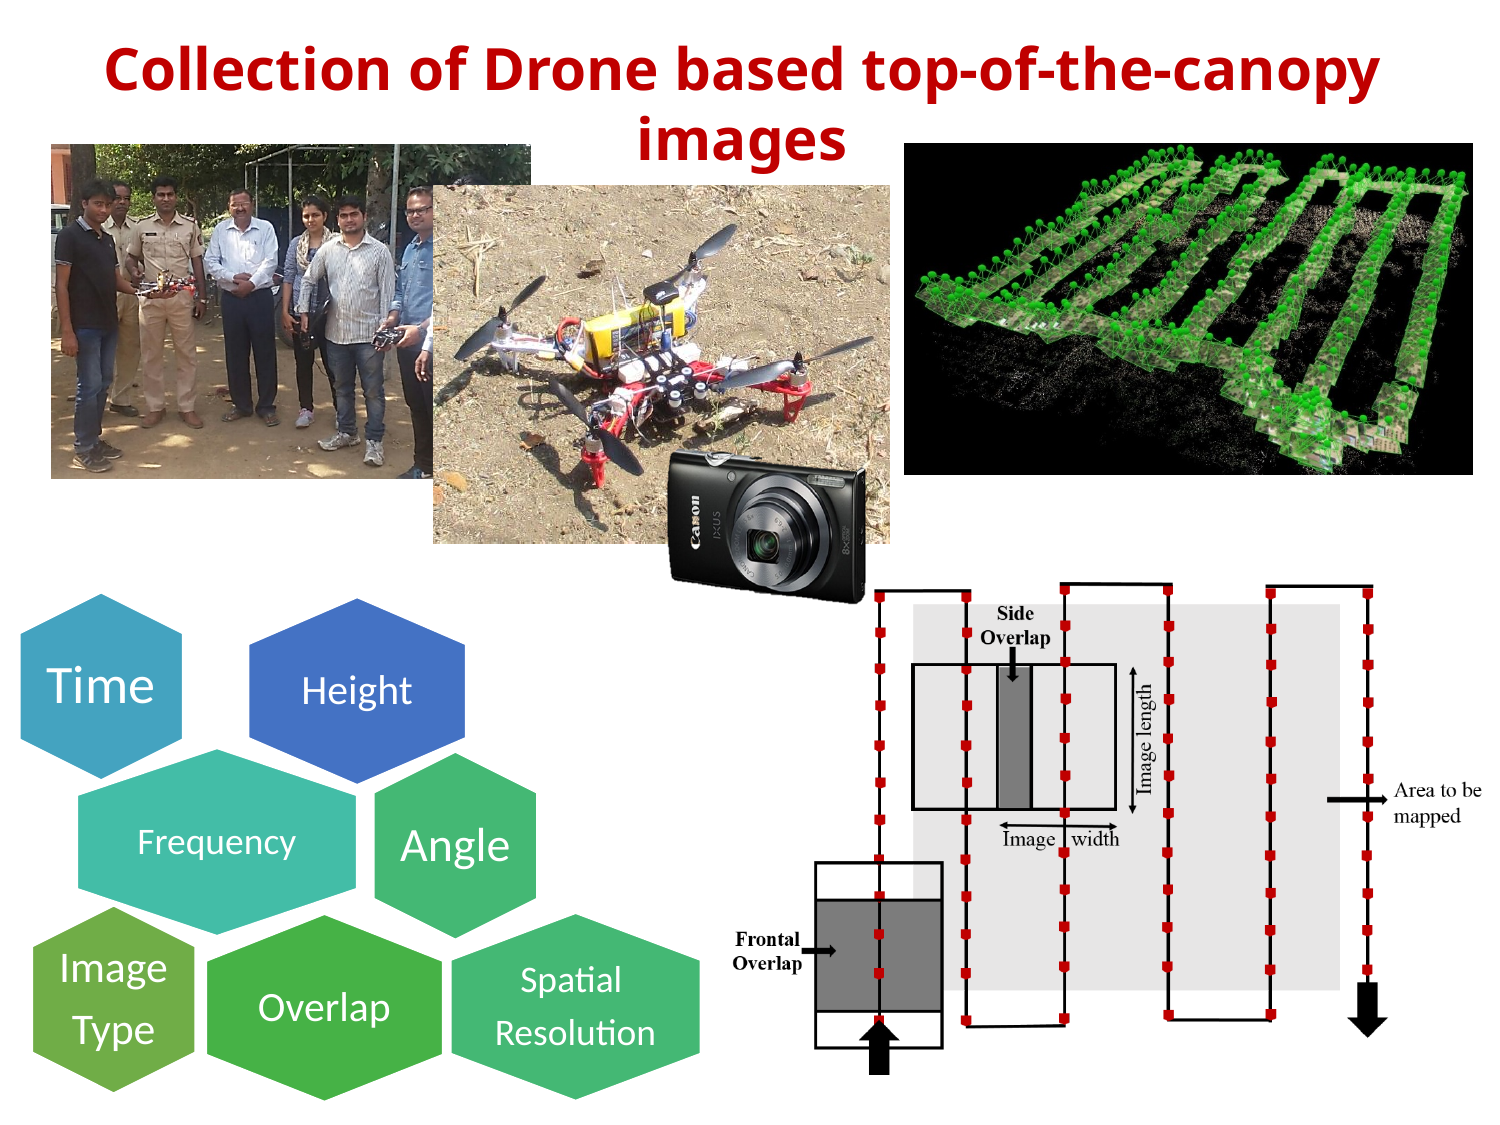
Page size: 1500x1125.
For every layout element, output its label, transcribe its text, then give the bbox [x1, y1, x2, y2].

picture [51, 144, 1500, 1075]
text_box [450, 912, 701, 1101]
picture [904, 143, 1473, 475]
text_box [0, 584, 641, 1113]
text_box Collection of Drone based top-of-the-canopy images [0, 24, 1485, 180]
